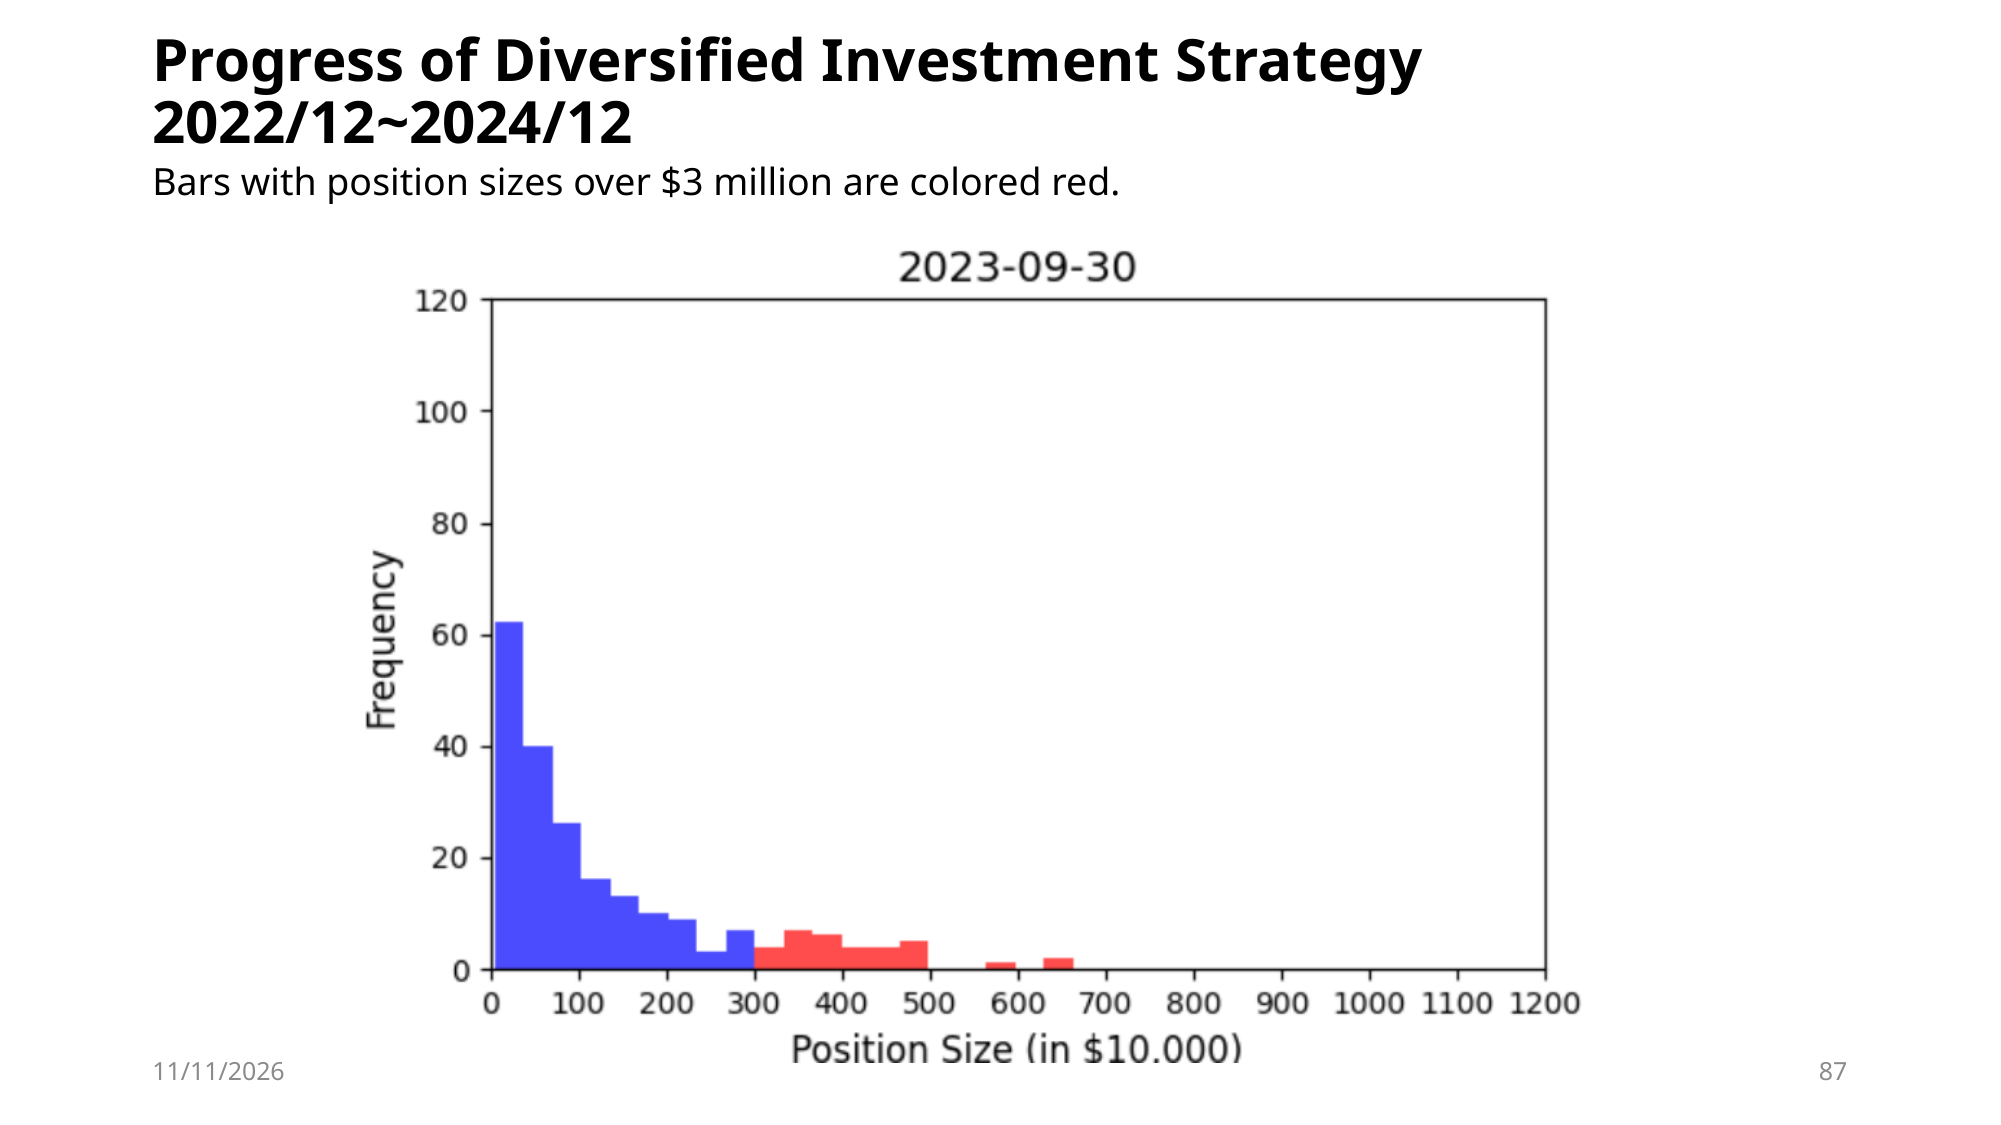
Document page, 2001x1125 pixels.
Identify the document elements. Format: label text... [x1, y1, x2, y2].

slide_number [137, 1042, 588, 1103]
slide_number 87 [1412, 1042, 1863, 1103]
picture [344, 247, 1602, 1064]
text_box Bars with position sizes over $3 million are colored red. [137, 150, 1138, 211]
title Progress of Diversified Investment Strategy 2022/12~2024/12 [137, 22, 1863, 165]
